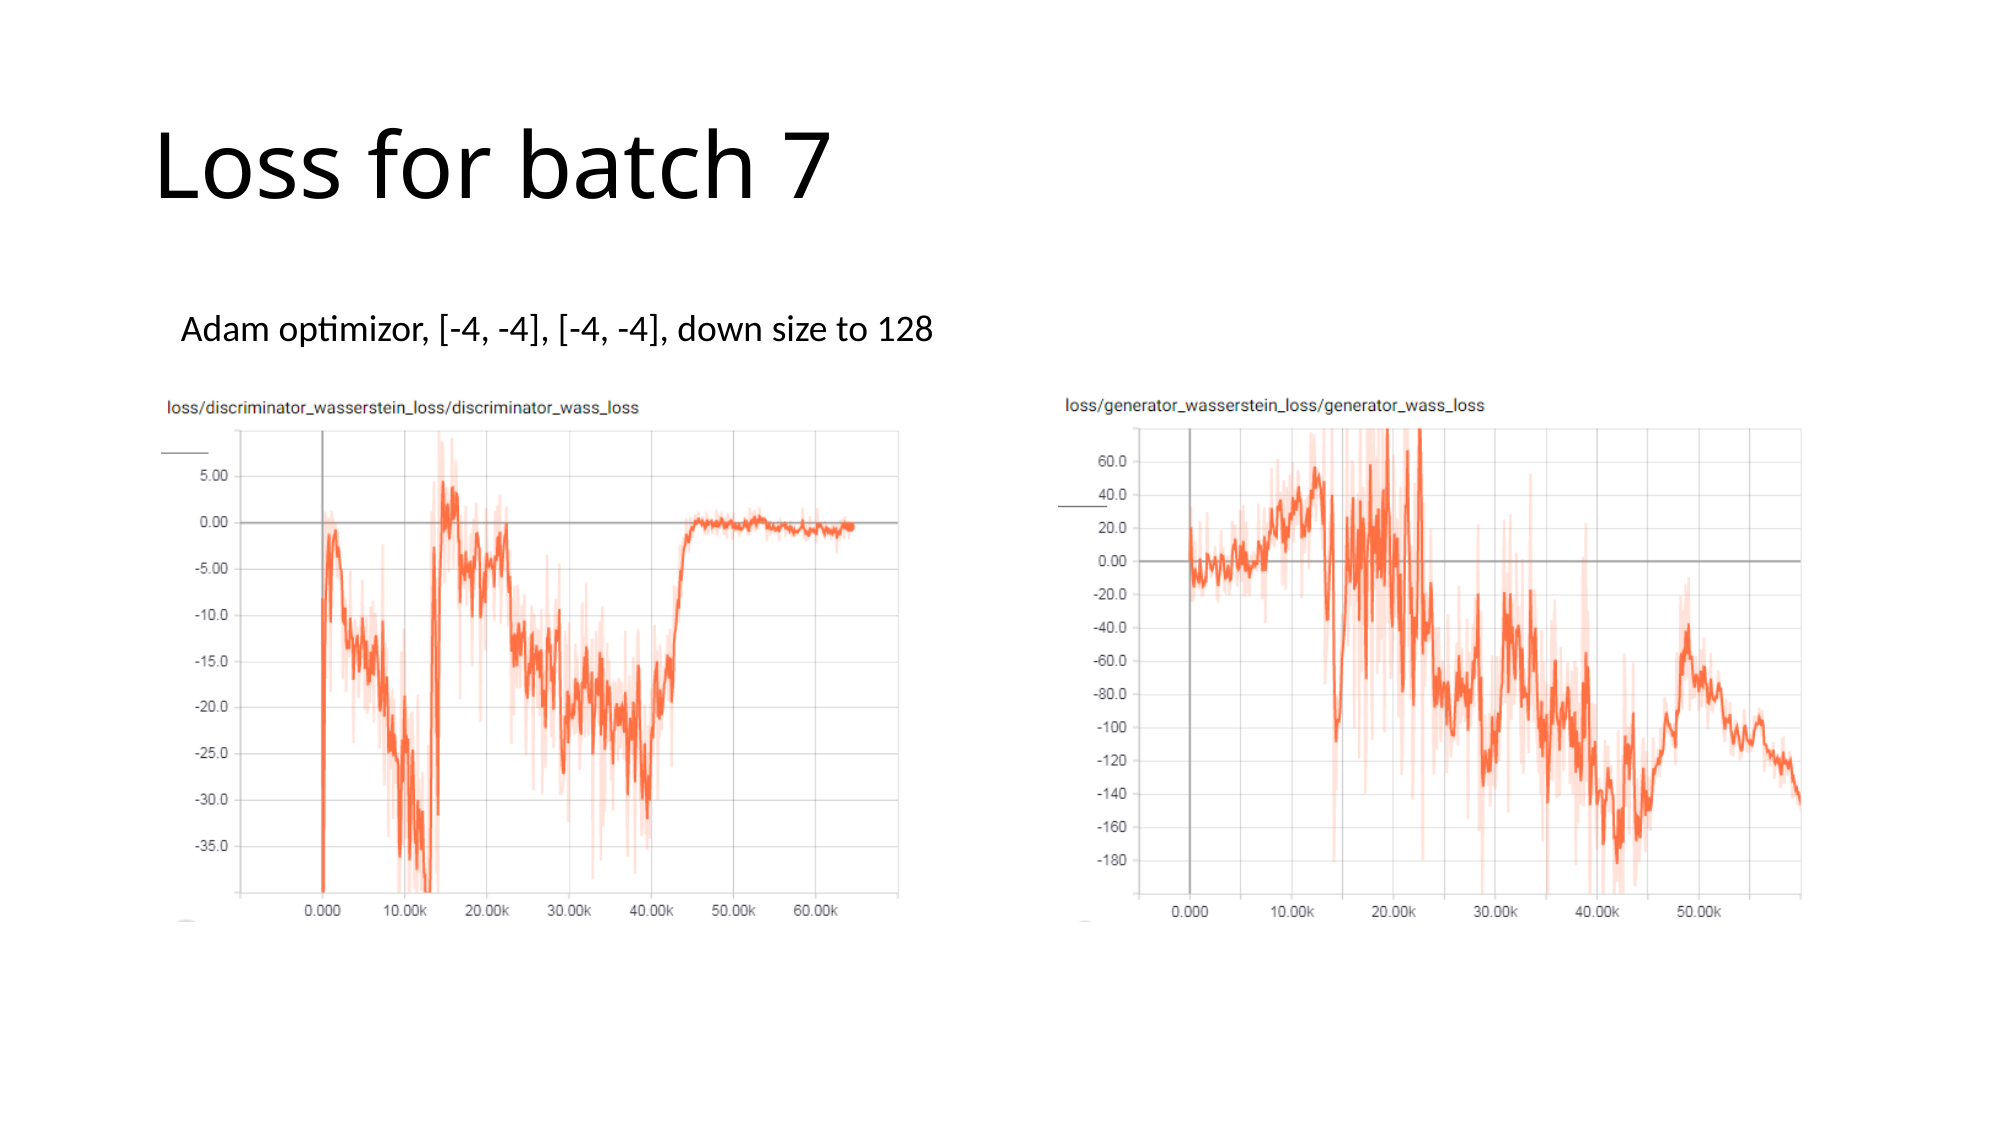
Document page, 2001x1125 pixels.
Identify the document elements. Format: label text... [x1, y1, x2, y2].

picture [161, 393, 909, 922]
text_box Adam optimizor, [-4, -4], [-4, -4], down size to 128 [166, 296, 950, 356]
title Loss for batch 7 [137, 59, 1863, 278]
picture [1057, 393, 1813, 922]
